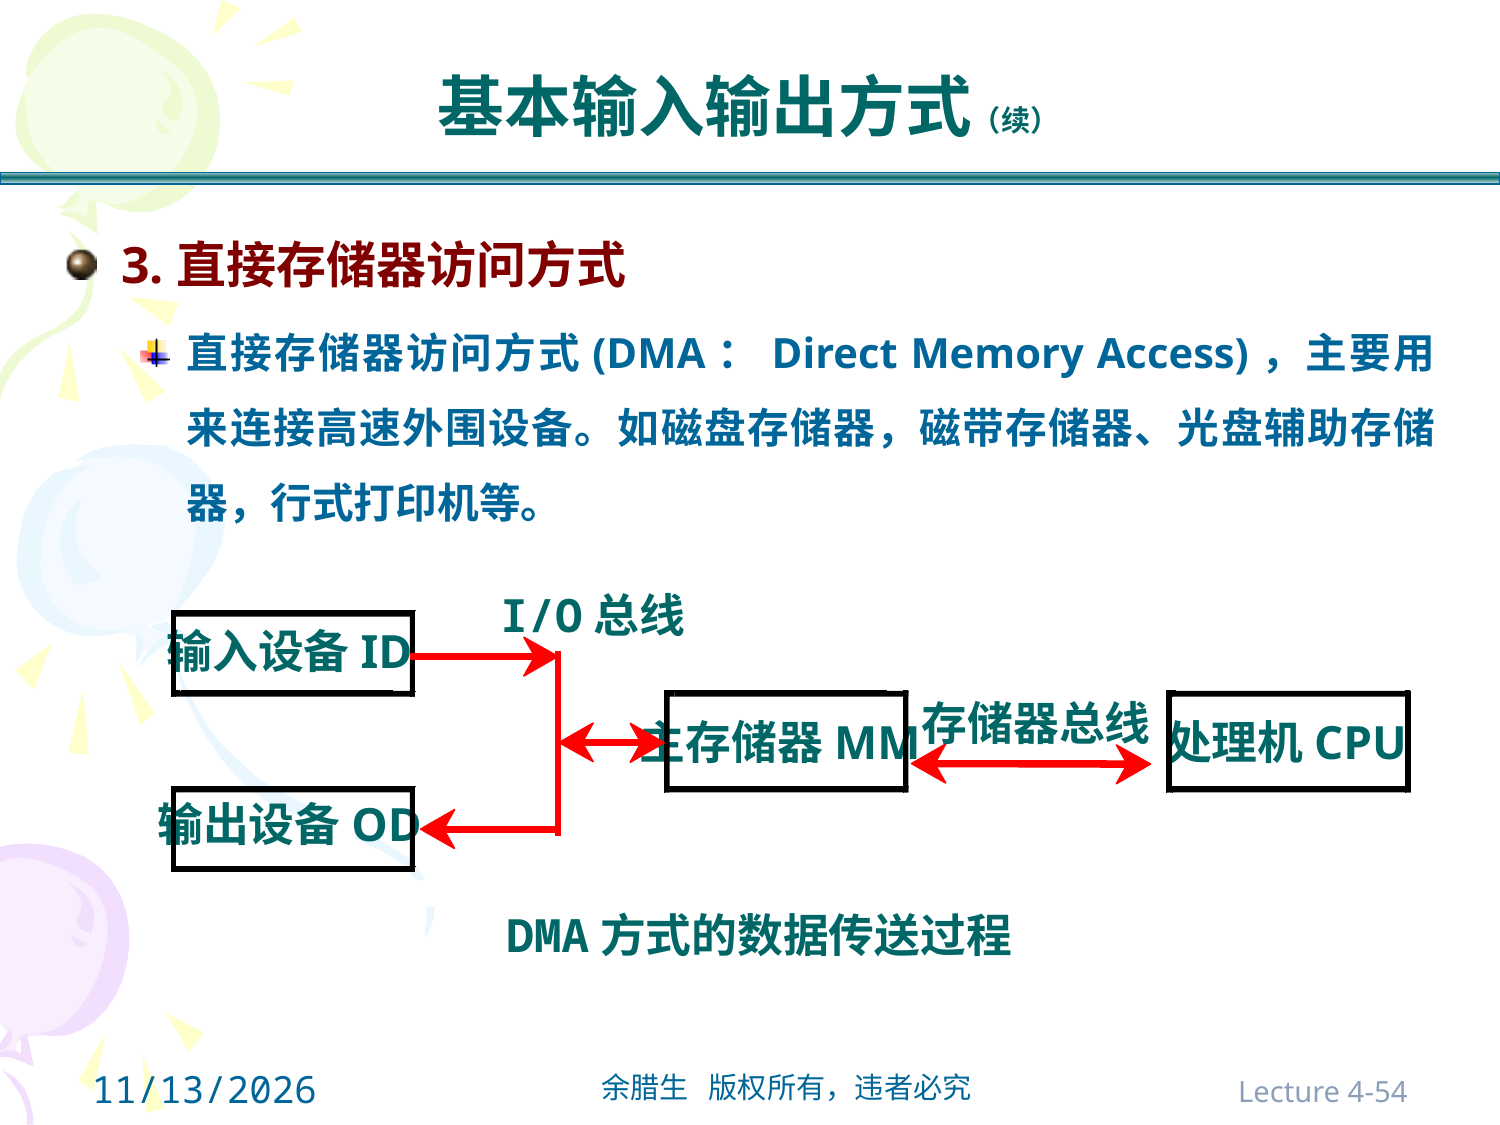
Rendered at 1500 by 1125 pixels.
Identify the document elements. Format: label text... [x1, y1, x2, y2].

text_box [170, 585, 1412, 963]
picture [140, 337, 170, 367]
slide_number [76, 1058, 573, 1125]
list 3.直接存储器访问方式 直接存储器访问方式(DMA：Direct Memory Access)，主要用来连接高速外围设备。如磁盘存储器，磁带存储器、光盘辅助存储器，行式打印机等。 [50, 196, 1450, 539]
picture [65, 248, 97, 280]
title 基本输入输出方式（续） [72, 66, 1425, 154]
slide_number Lecture 4-54 [1072, 1066, 1423, 1125]
